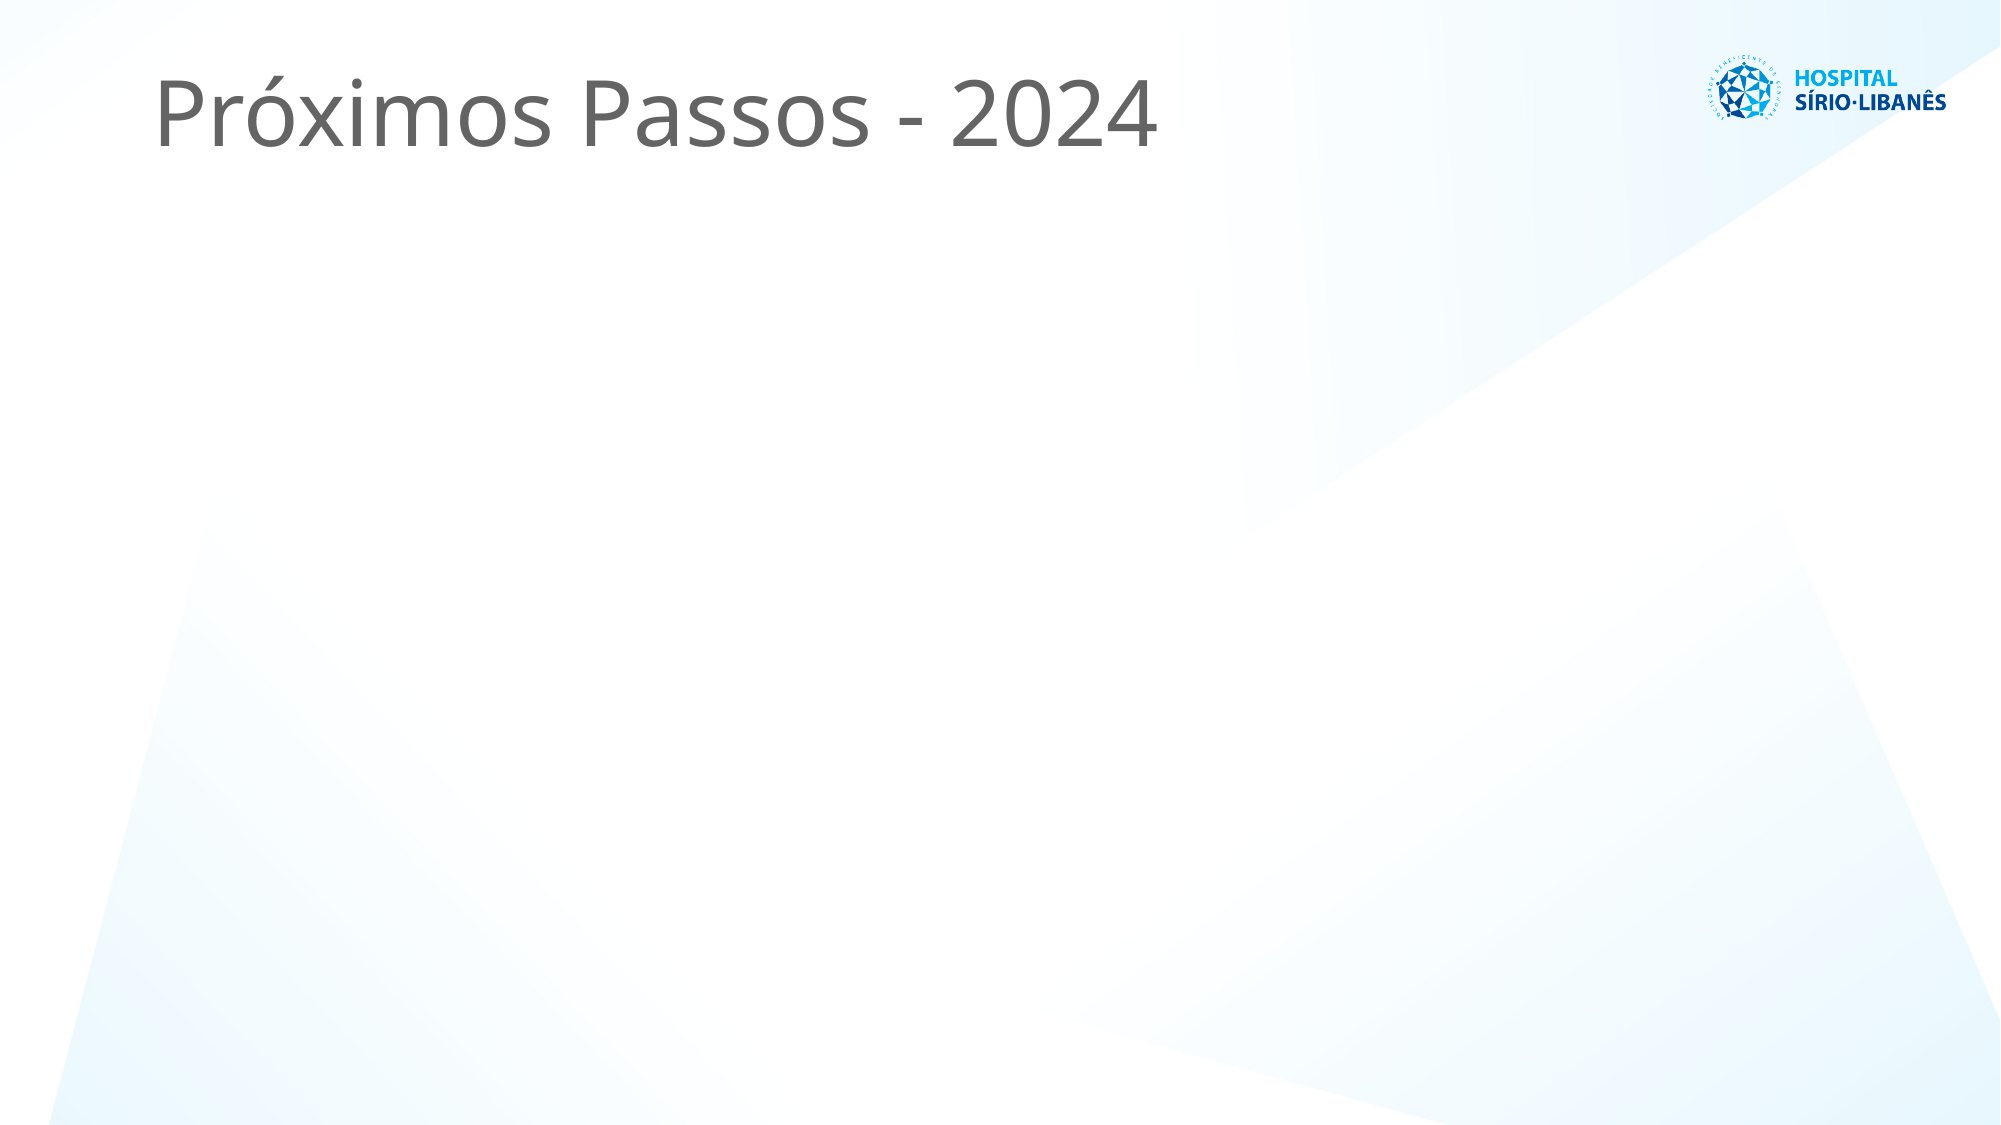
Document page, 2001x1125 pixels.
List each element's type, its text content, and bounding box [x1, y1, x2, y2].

title Próximos Passos - 2024 [137, 59, 1863, 231]
picture [0, 0, 2001, 1125]
